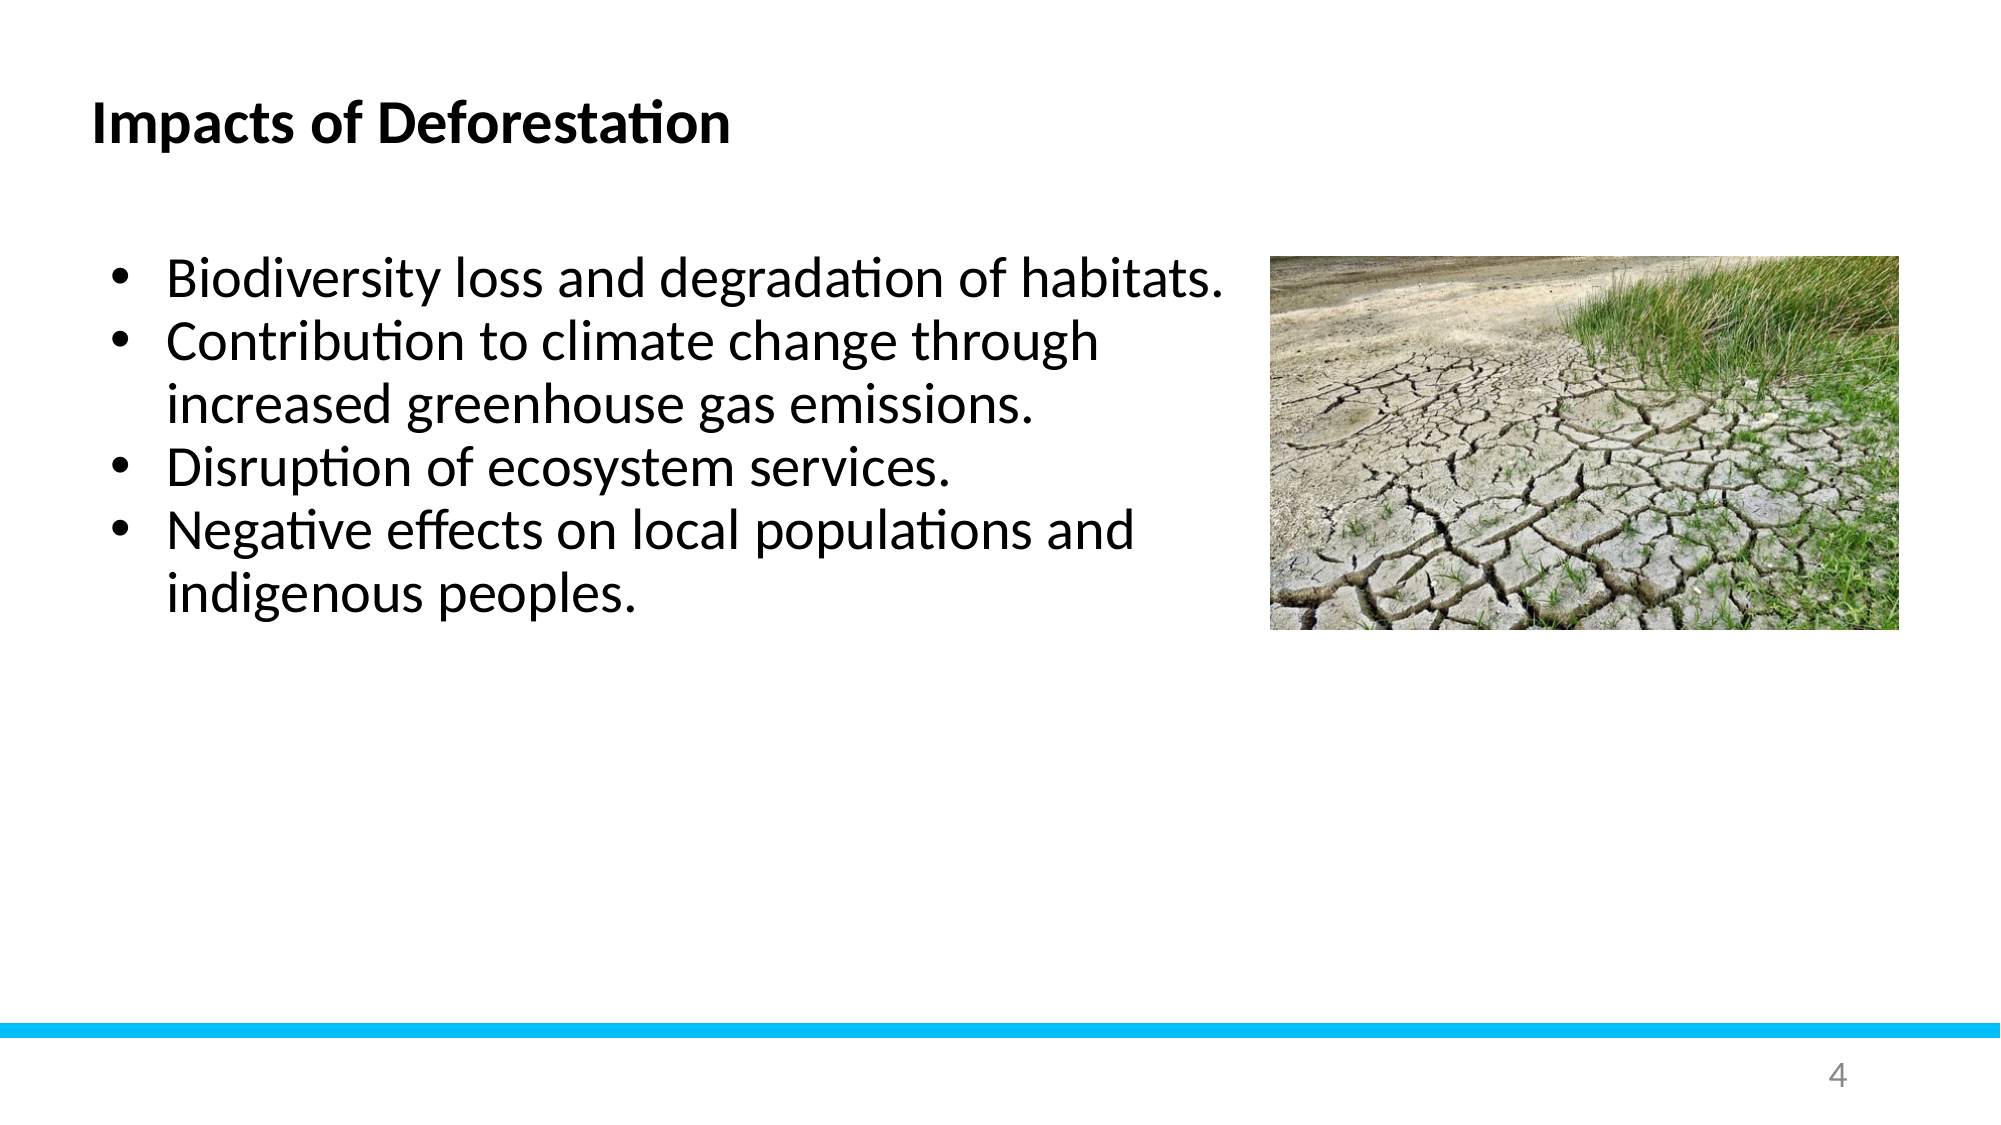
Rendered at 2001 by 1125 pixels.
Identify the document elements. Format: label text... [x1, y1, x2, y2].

slide_number ‹#› [1412, 1042, 1863, 1103]
picture [1269, 255, 1899, 630]
list Impacts of Deforestation Biodiversity loss and degradation of habitats. Contribution to climate change through increased greenhouse gas emissions. Disruption of ecosystem services. Negative effects on local populations and indigenous peoples. [76, 82, 1341, 736]
